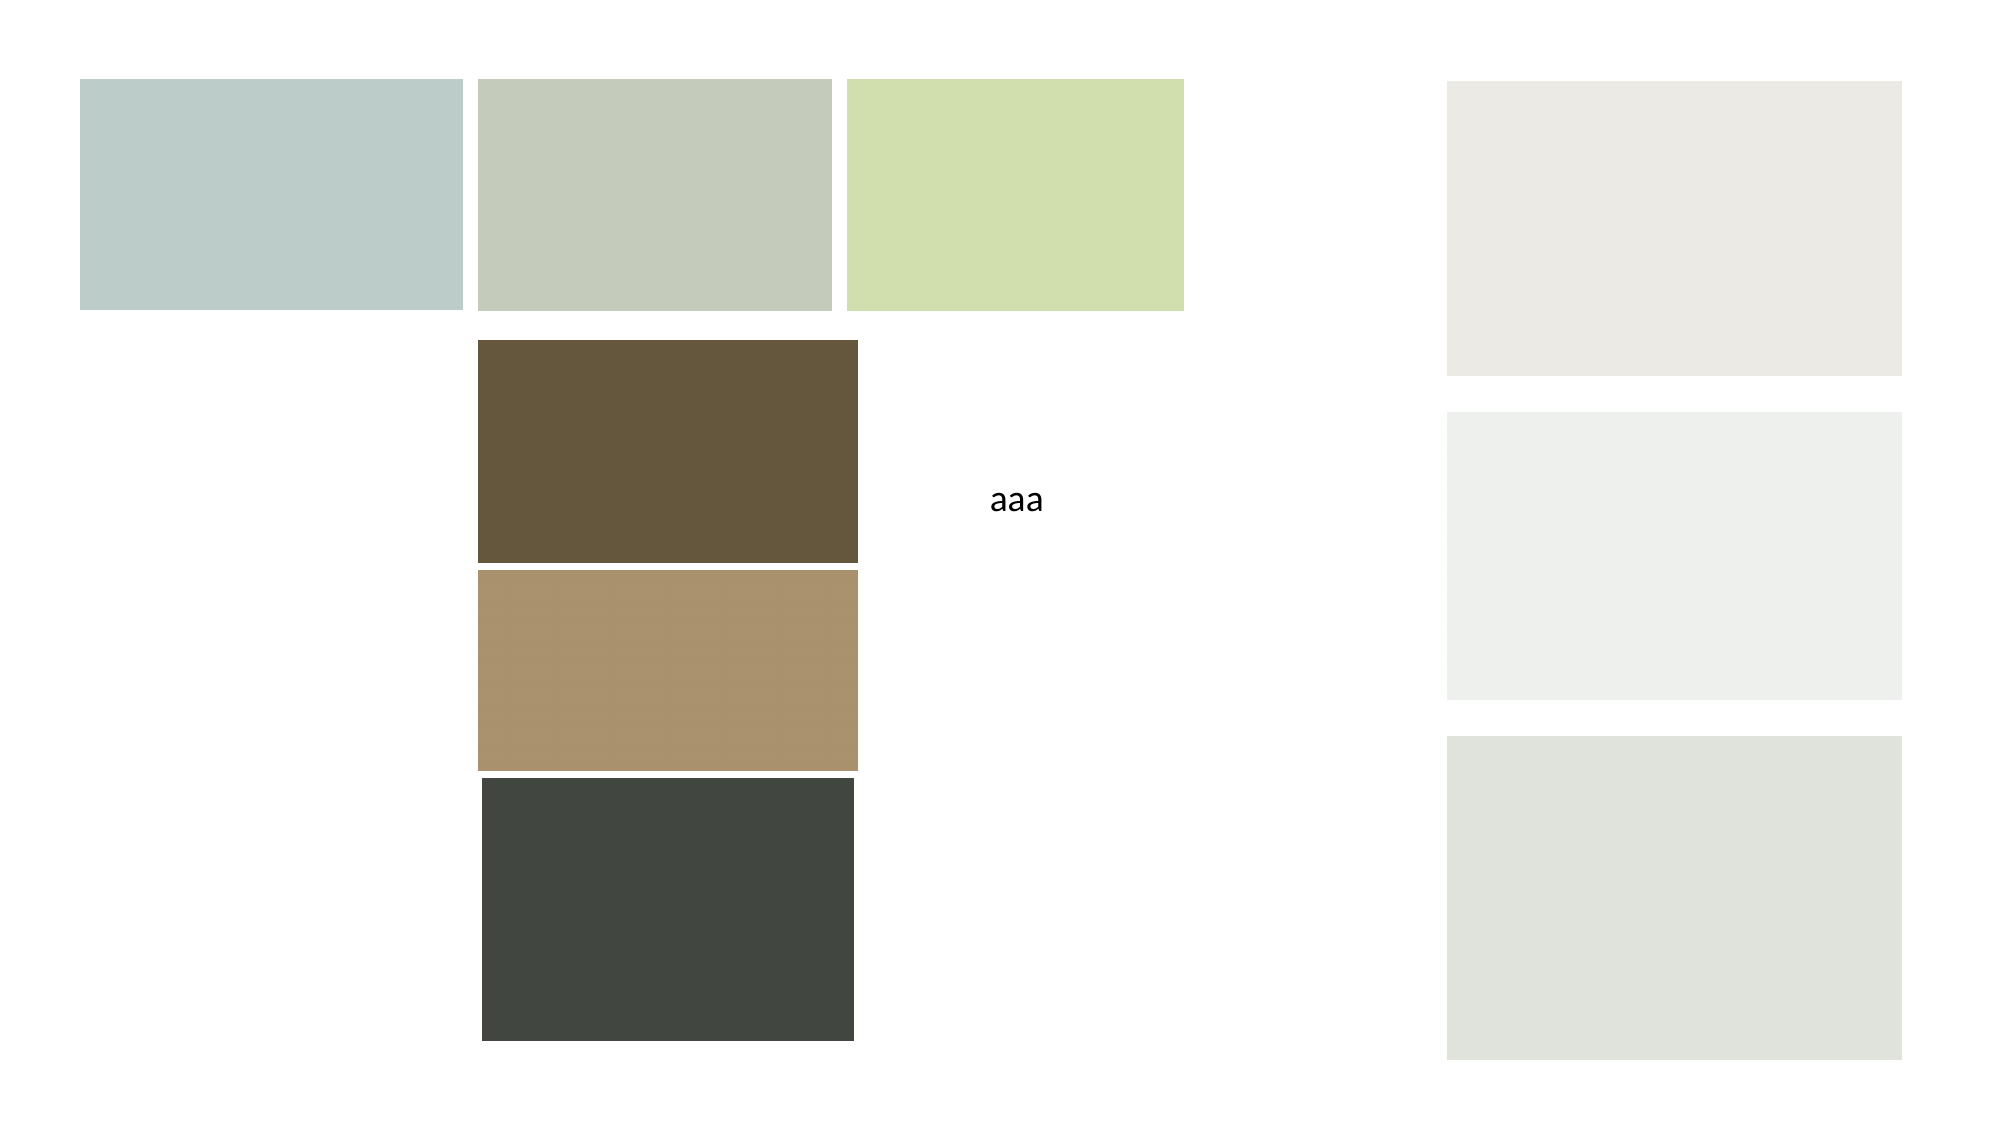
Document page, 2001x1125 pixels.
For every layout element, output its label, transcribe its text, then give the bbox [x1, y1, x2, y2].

picture [1446, 736, 1902, 1060]
picture [1446, 412, 1902, 700]
text_box aaa [974, 466, 1326, 526]
picture [80, 79, 463, 310]
picture [478, 340, 858, 563]
picture [847, 79, 1184, 311]
picture [478, 570, 858, 771]
picture [478, 79, 832, 311]
picture [482, 778, 854, 1041]
picture [1446, 81, 1902, 377]
